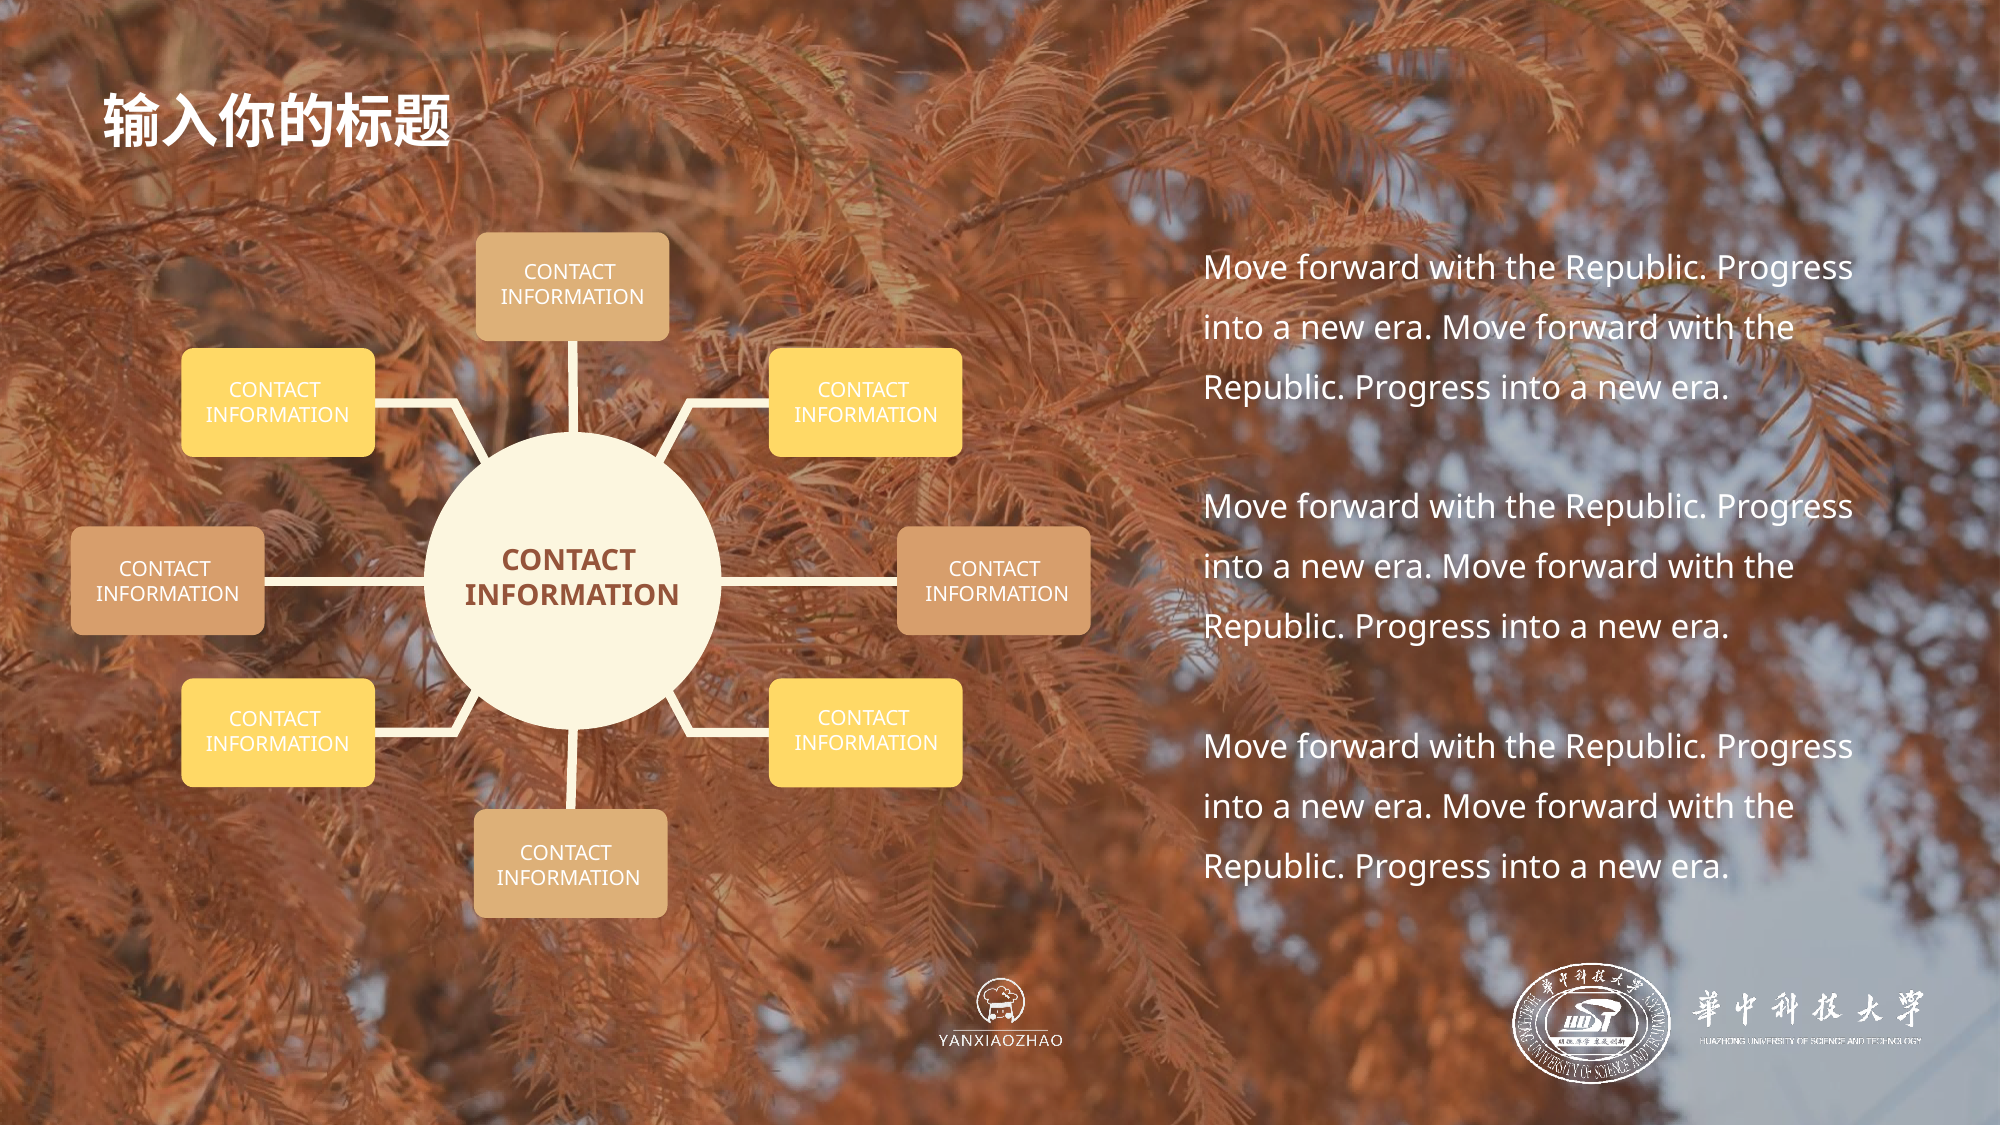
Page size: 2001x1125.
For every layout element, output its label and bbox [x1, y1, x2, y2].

text_box [68, 232, 1097, 918]
picture [0, 0, 2000, 1125]
